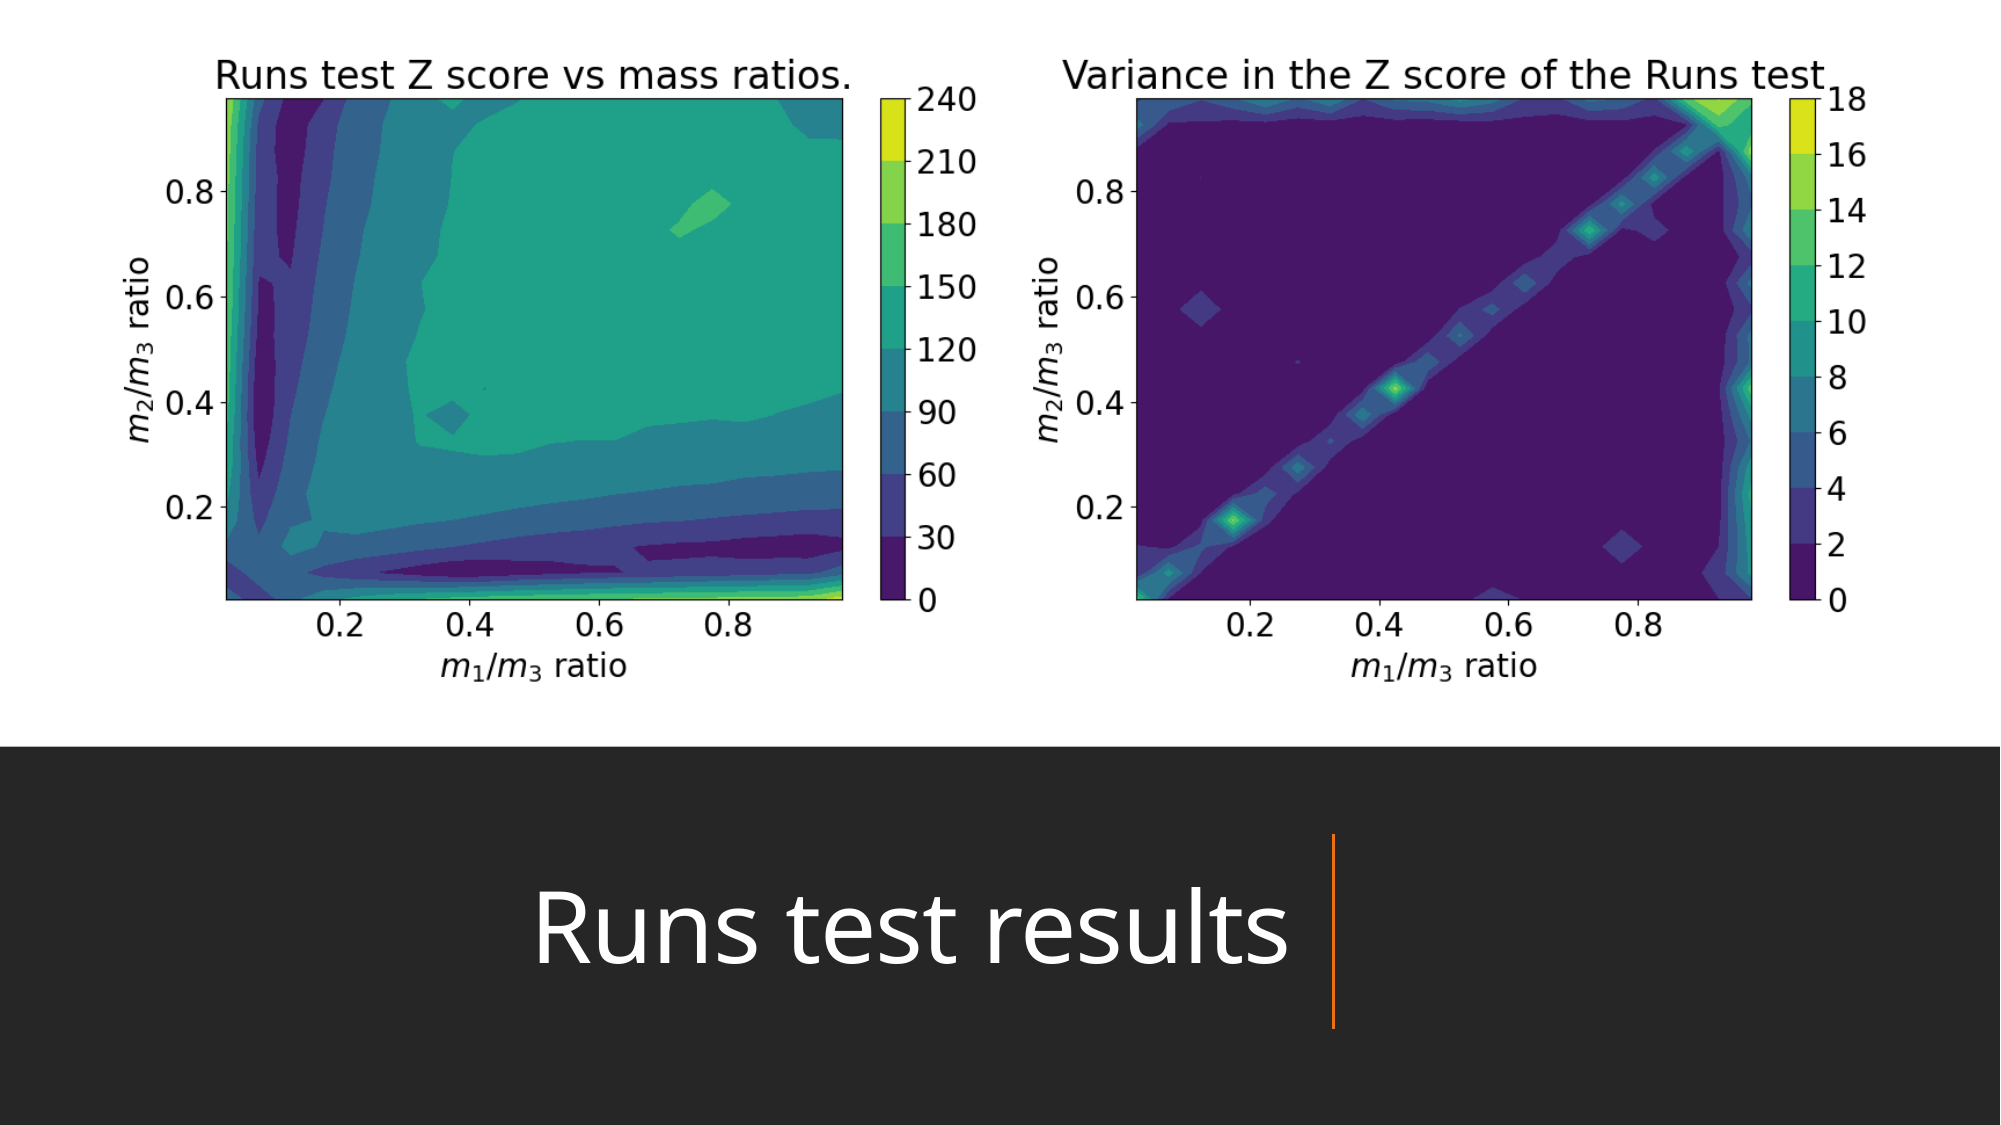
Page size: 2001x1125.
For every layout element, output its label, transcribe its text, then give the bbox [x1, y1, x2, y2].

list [86, 24, 1940, 720]
title Runs test results [103, 804, 1307, 1058]
text_box [0, 745, 2000, 1125]
text_box [0, 0, 2000, 745]
